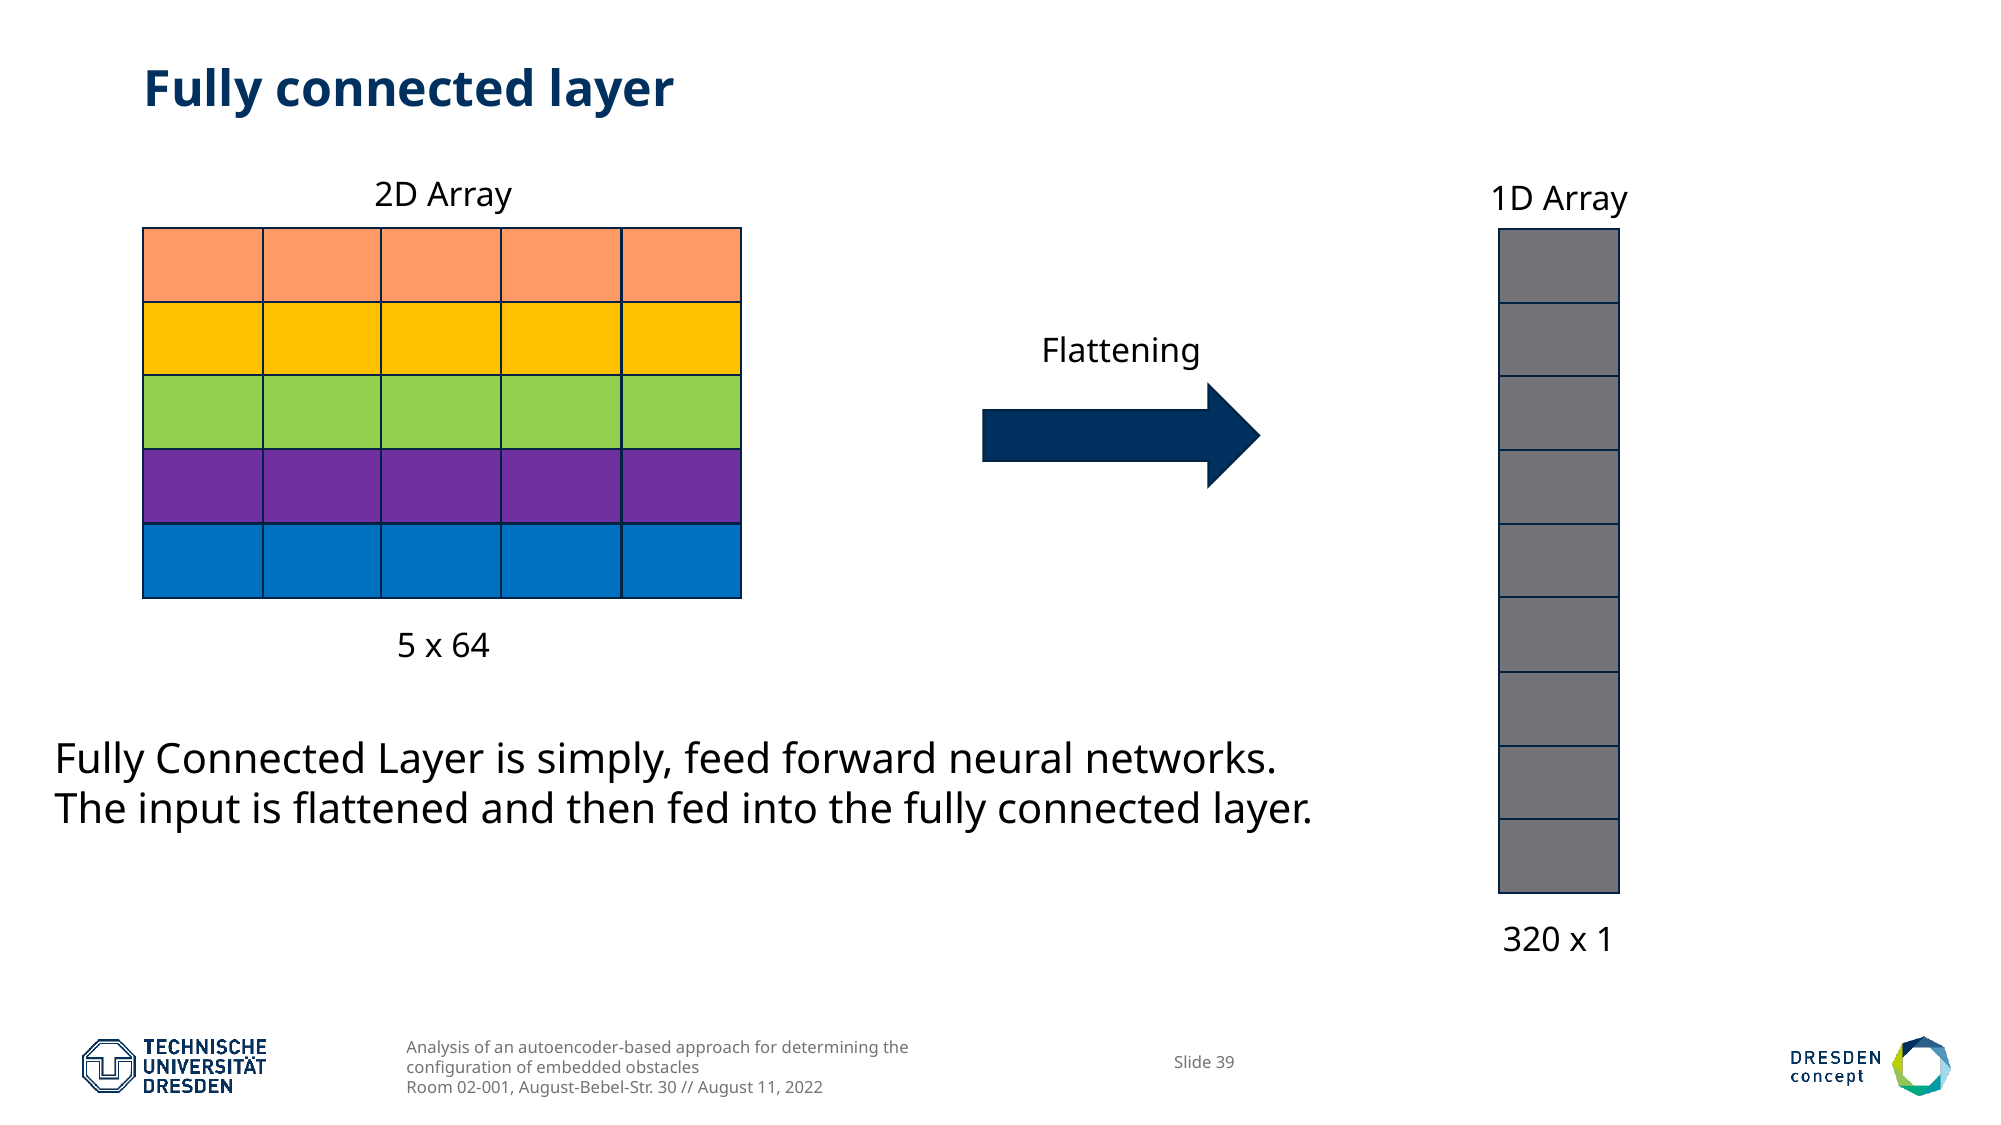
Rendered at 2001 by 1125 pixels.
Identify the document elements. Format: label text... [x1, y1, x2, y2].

text_box [262, 374, 380, 448]
text_box [380, 301, 500, 374]
text_box [620, 227, 742, 301]
text_box [142, 522, 262, 599]
text_box [380, 374, 500, 448]
text_box [1498, 745, 1620, 818]
text_box [982, 382, 1261, 489]
text_box Flattening [1026, 321, 1216, 377]
text_box [1498, 523, 1620, 596]
text_box [620, 301, 742, 374]
text_box [380, 522, 500, 599]
text_box [620, 374, 742, 448]
text_box [1498, 449, 1620, 523]
text_box [1498, 671, 1620, 745]
text_box [142, 301, 262, 374]
text_box 2D Array [359, 164, 528, 221]
text_box [142, 374, 262, 448]
text_box 320 x 1 [1488, 910, 1631, 966]
text_box [500, 227, 620, 301]
text_box [620, 448, 742, 522]
picture [1791, 1036, 1951, 1096]
text_box [262, 301, 380, 374]
text_box [500, 374, 620, 448]
text_box [1498, 596, 1620, 671]
picture [82, 1039, 266, 1093]
text_box [500, 448, 620, 522]
title Fully connected layer [143, 56, 1880, 169]
text_box 1D Array [1475, 169, 1643, 225]
text_box Fully Connected Layer is simply, feed forward neural networks. The input is flattened and then fed into the fully connected layer. [39, 724, 1329, 839]
text_box [500, 301, 620, 374]
text_box [262, 227, 380, 301]
text_box [1498, 375, 1620, 449]
text_box [620, 522, 742, 599]
text_box [142, 448, 262, 522]
text_box [1498, 302, 1620, 375]
text_box [1498, 818, 1620, 894]
text_box [380, 448, 500, 522]
text_box 5 x 64 [382, 616, 505, 672]
text_box [262, 522, 380, 599]
text_box [142, 227, 262, 301]
text_box [380, 227, 500, 301]
text_box [262, 448, 380, 522]
text_box [1498, 228, 1620, 302]
text_box [500, 522, 620, 599]
